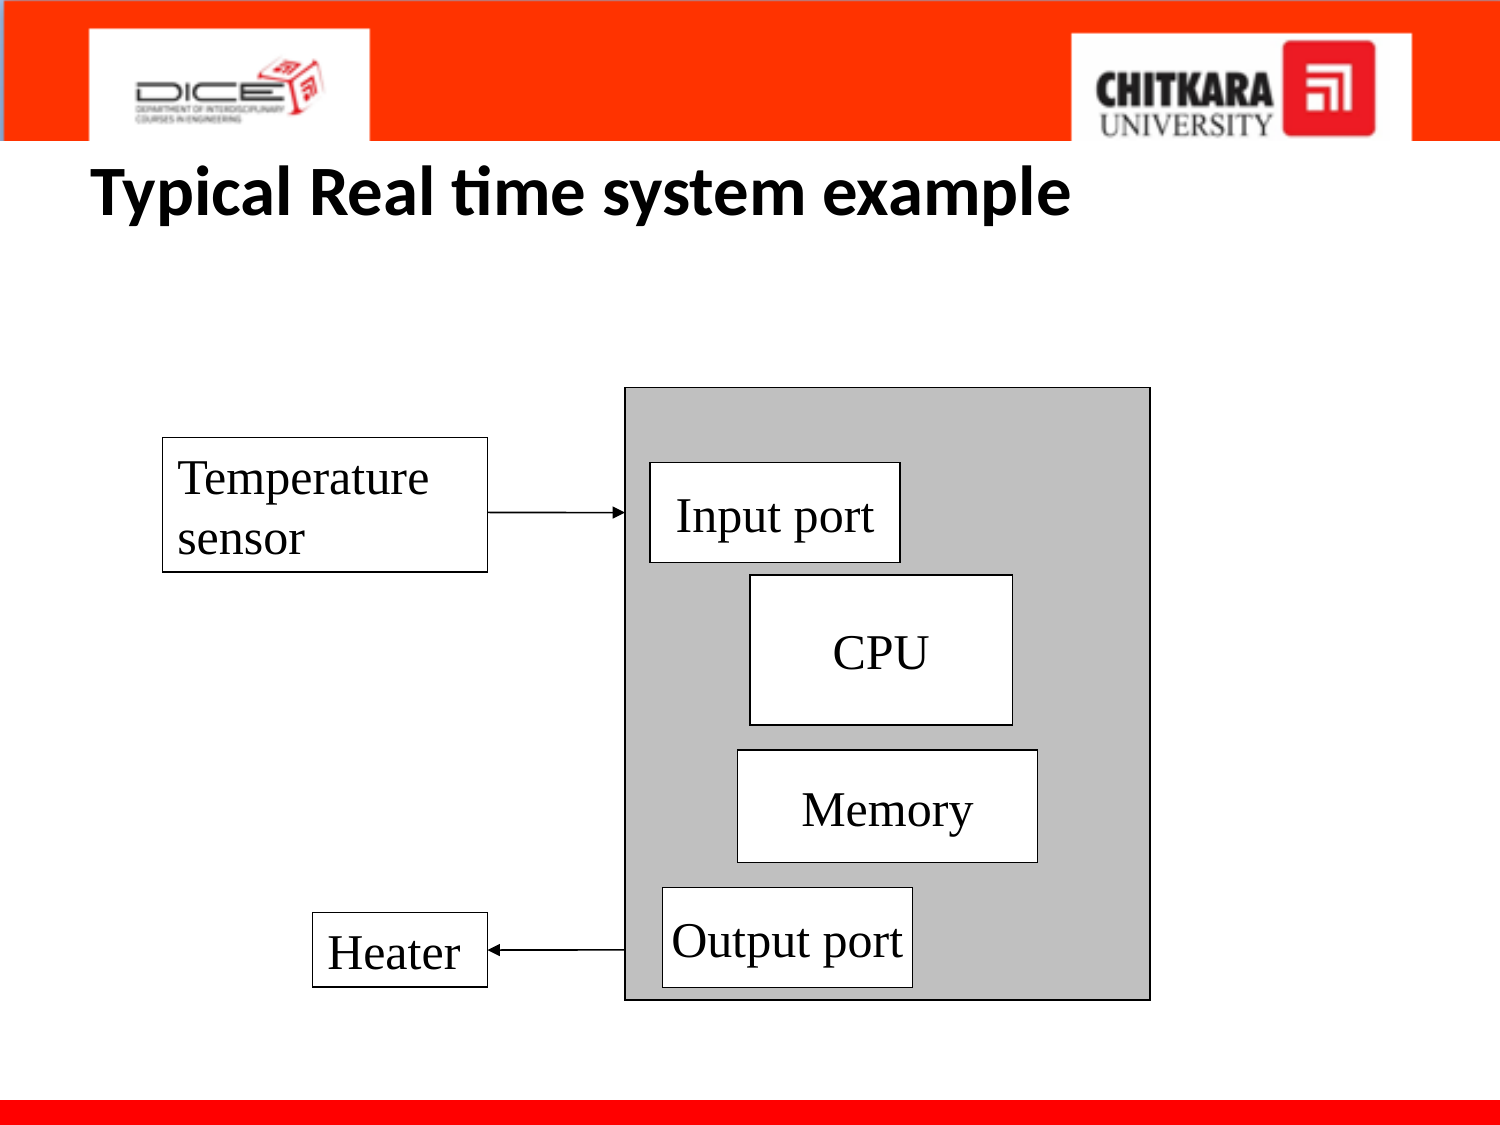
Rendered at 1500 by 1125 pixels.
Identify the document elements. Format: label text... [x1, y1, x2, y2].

picture [0, 0, 1500, 141]
text_box Memory [737, 750, 1038, 863]
text_box Heater [312, 912, 488, 988]
text_box [488, 943, 625, 957]
text_box [487, 506, 624, 519]
text_box CPU [750, 574, 1013, 725]
list Typical Real time system example [0, 149, 1471, 1106]
text_box Temperature sensor [162, 437, 488, 573]
text_box Output port [662, 887, 913, 988]
text_box Input port [650, 462, 900, 563]
text_box [624, 387, 1150, 1000]
